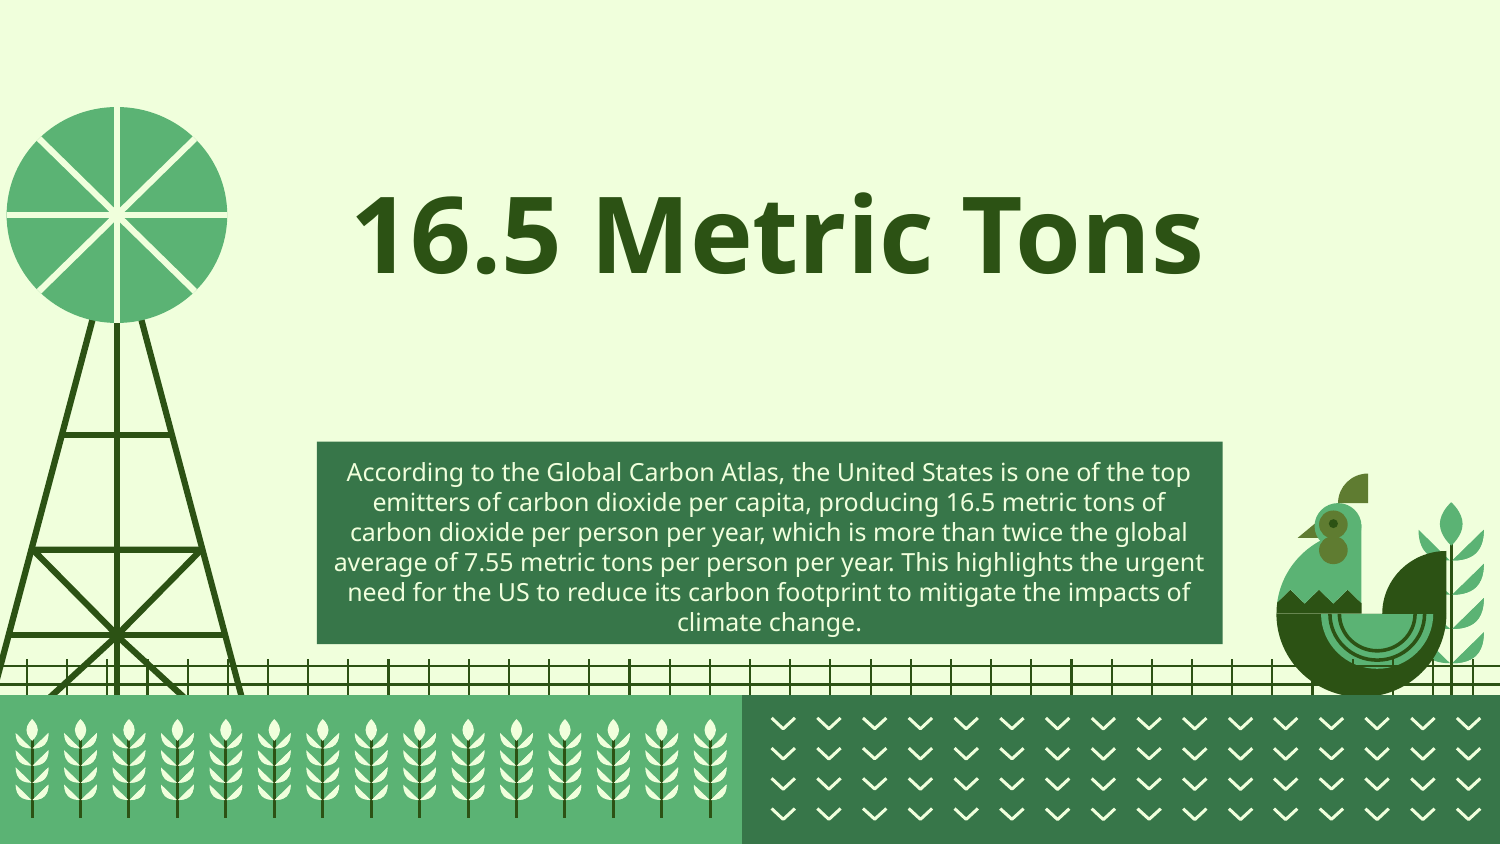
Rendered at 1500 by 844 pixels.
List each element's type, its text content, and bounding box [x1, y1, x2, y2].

title 16.5 Metric Tons [324, 88, 1231, 374]
subtitle According to the Global Carbon Atlas, the United States is one of the top emitters of carbon dioxide per capita, producing 16.5 metric tons of carbon dioxide per person per year, which is more than twice the global average of 7.55 metric tons per person per year. This highlights the urgent need for the US to reduce its carbon footprint to mitigate the impacts of climate change. [316, 441, 1223, 645]
